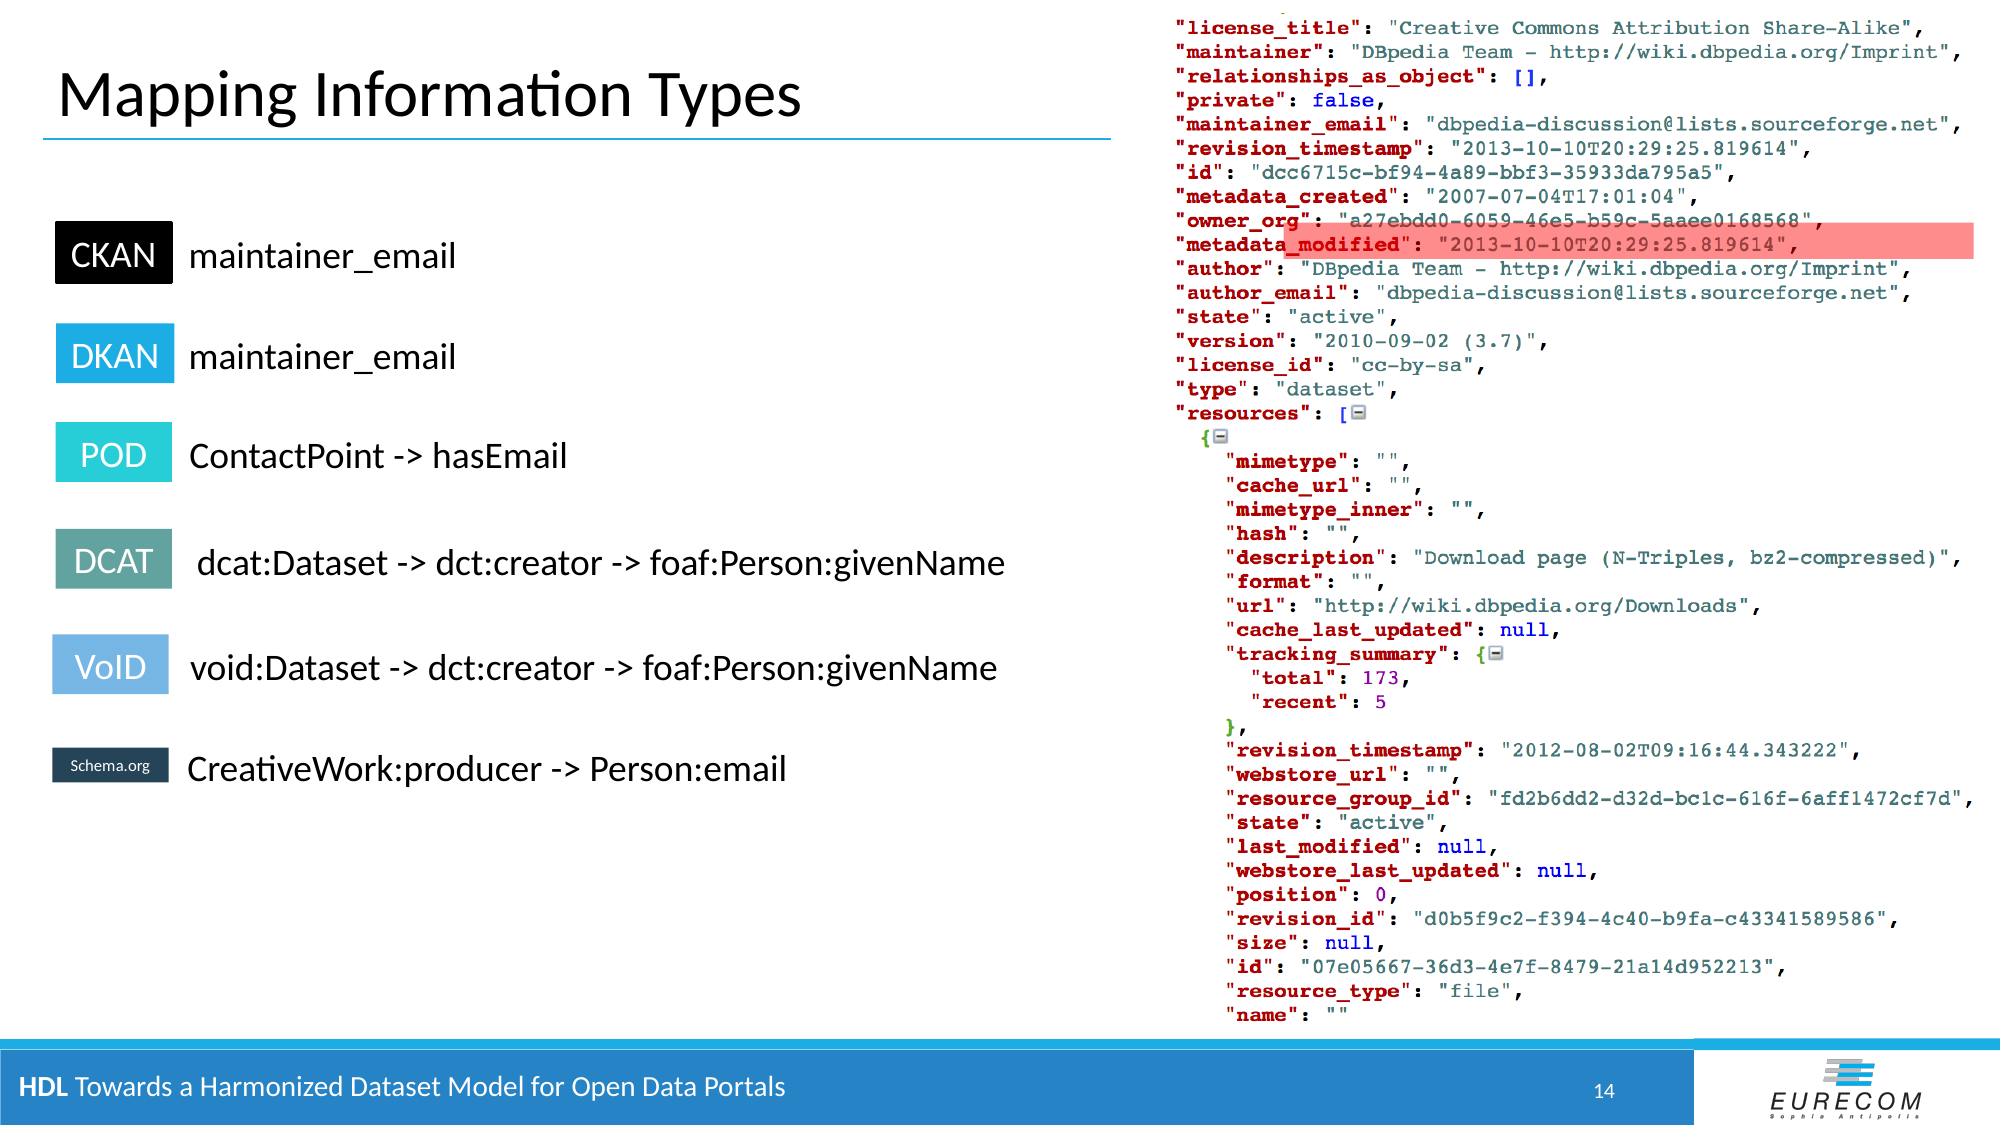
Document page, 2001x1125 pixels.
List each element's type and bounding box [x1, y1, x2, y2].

text_box [0, 1036, 2000, 1125]
text_box [54, 421, 587, 485]
text_box [51, 735, 807, 798]
text_box [54, 222, 475, 286]
picture [1111, 13, 2000, 1030]
text_box [42, 42, 1108, 140]
text_box [51, 633, 1022, 697]
text_box [54, 322, 475, 386]
text_box [54, 528, 1032, 592]
